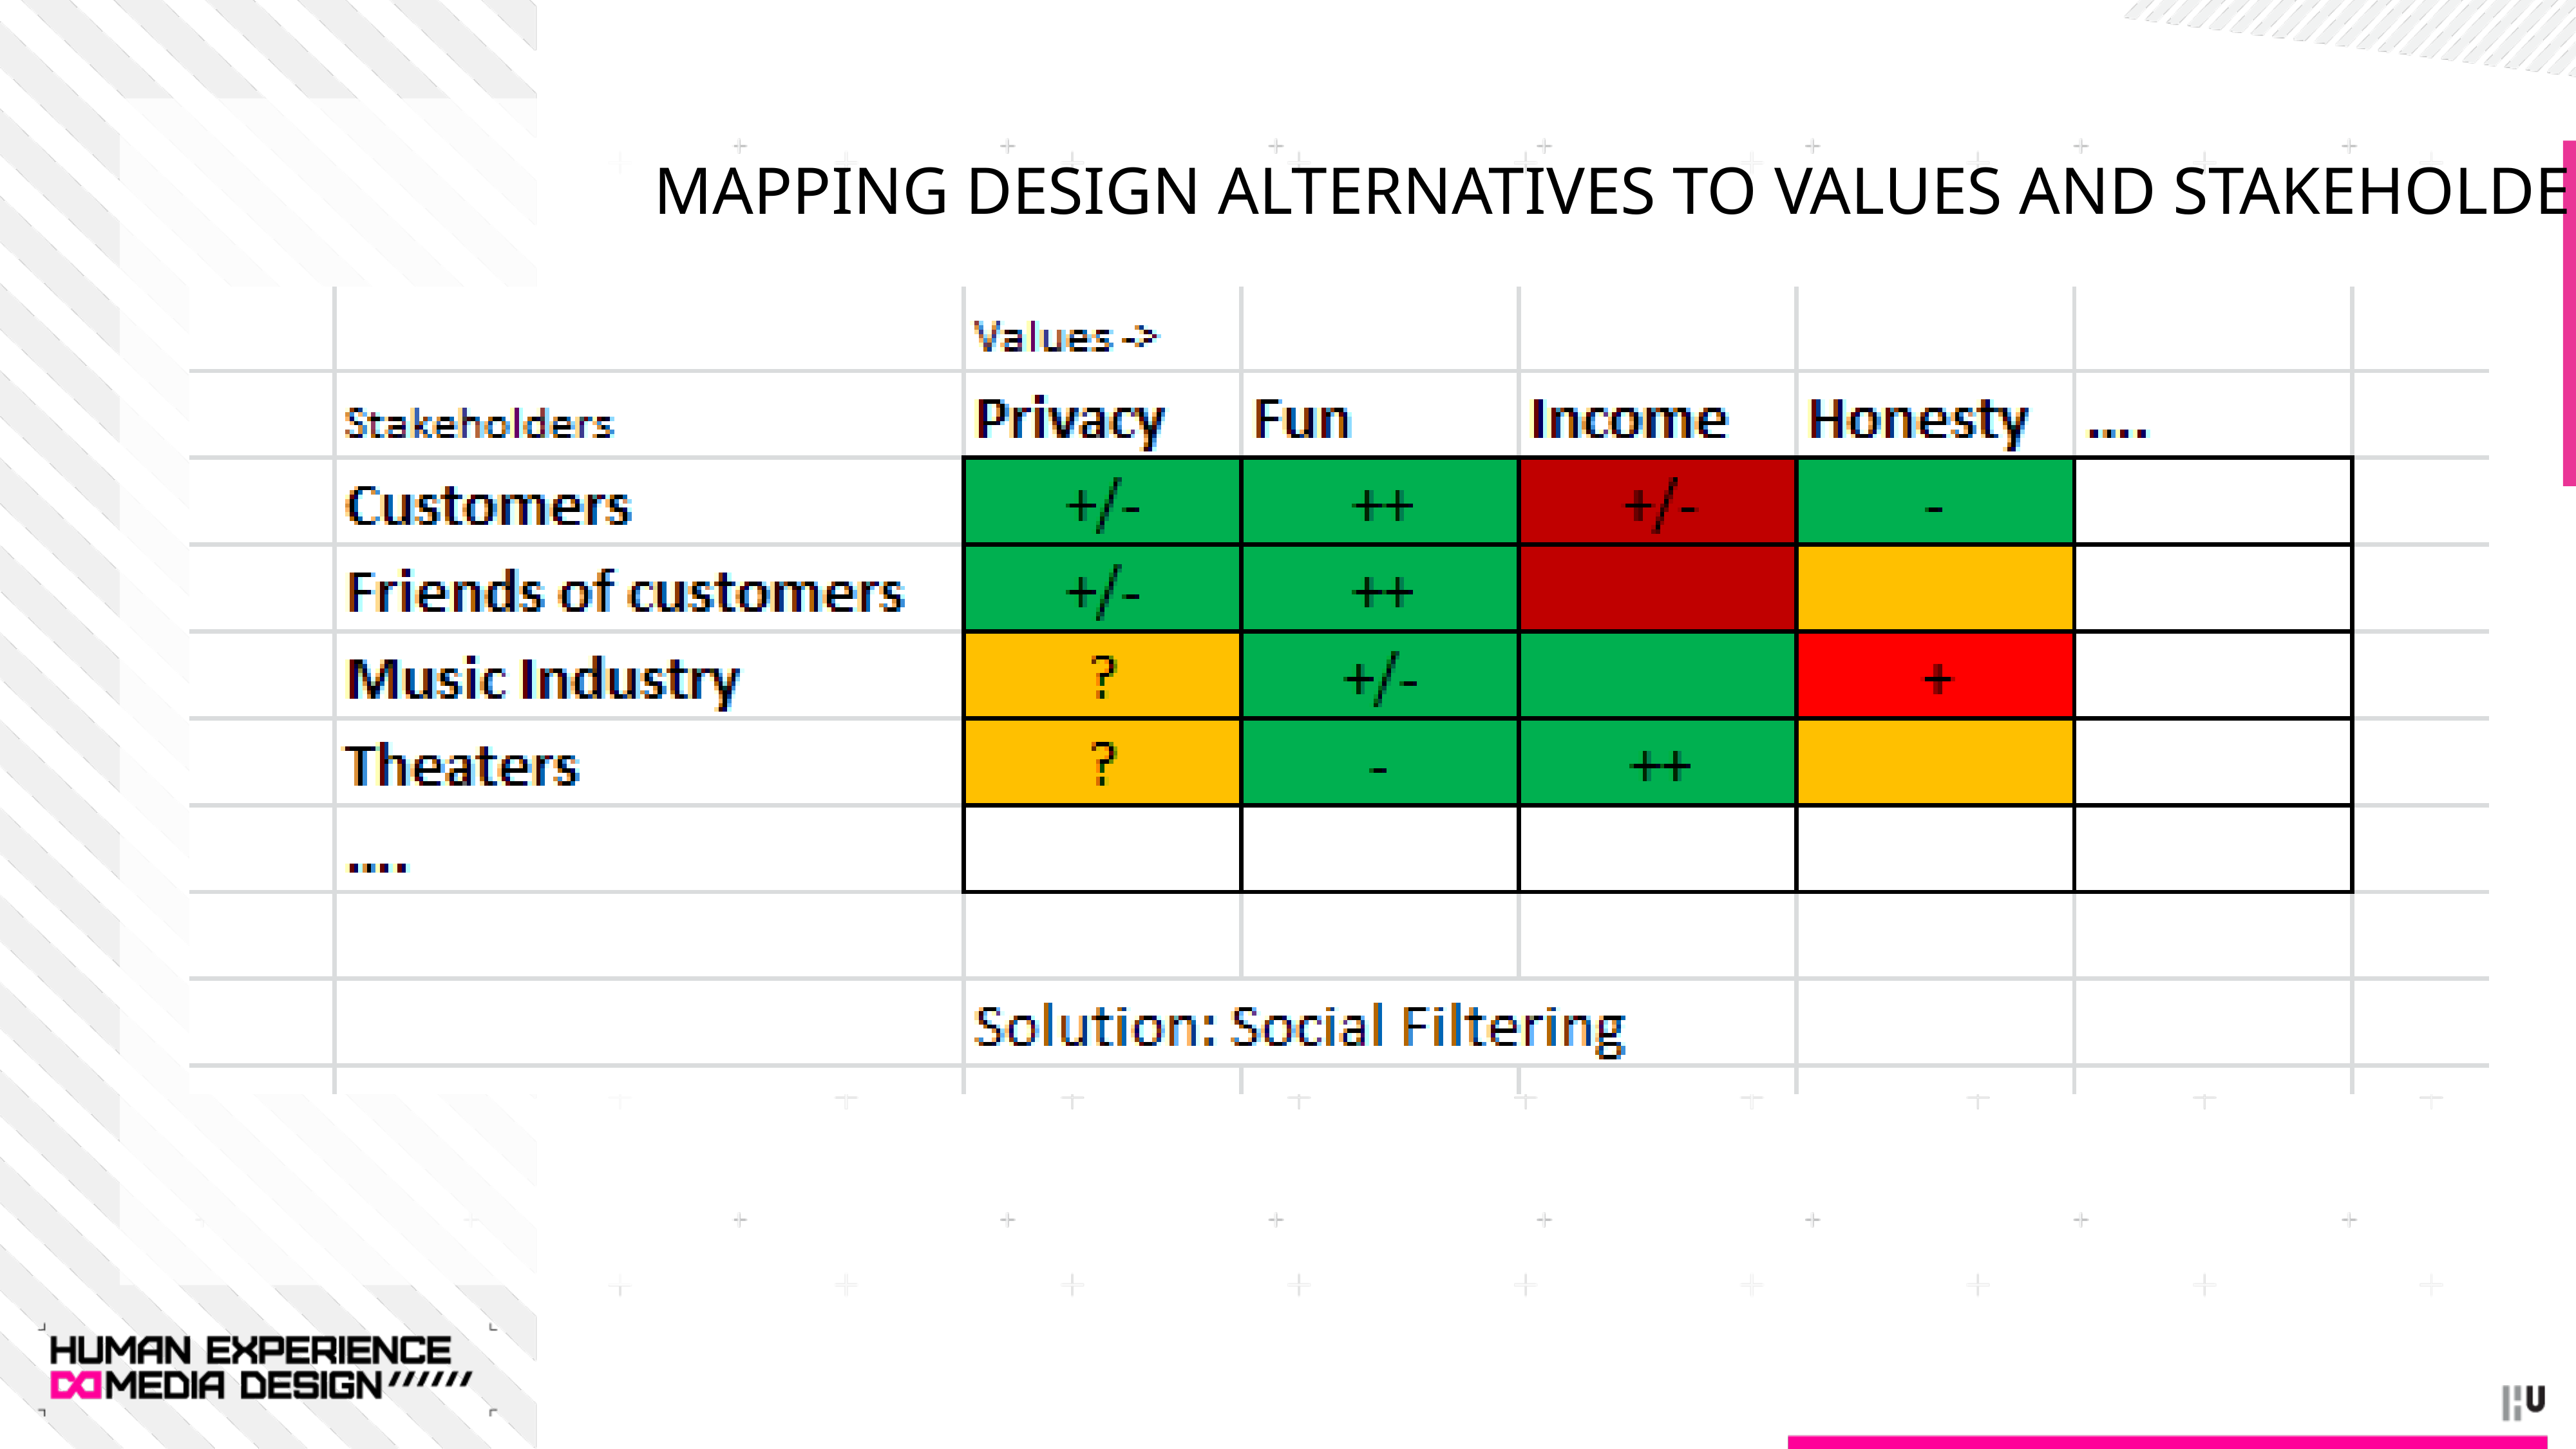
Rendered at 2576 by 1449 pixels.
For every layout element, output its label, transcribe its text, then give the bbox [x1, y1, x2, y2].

text_box Mapping Design Alternatives to Values and Stakeholders [654, 134, 2576, 227]
picture [0, 0, 2576, 1449]
